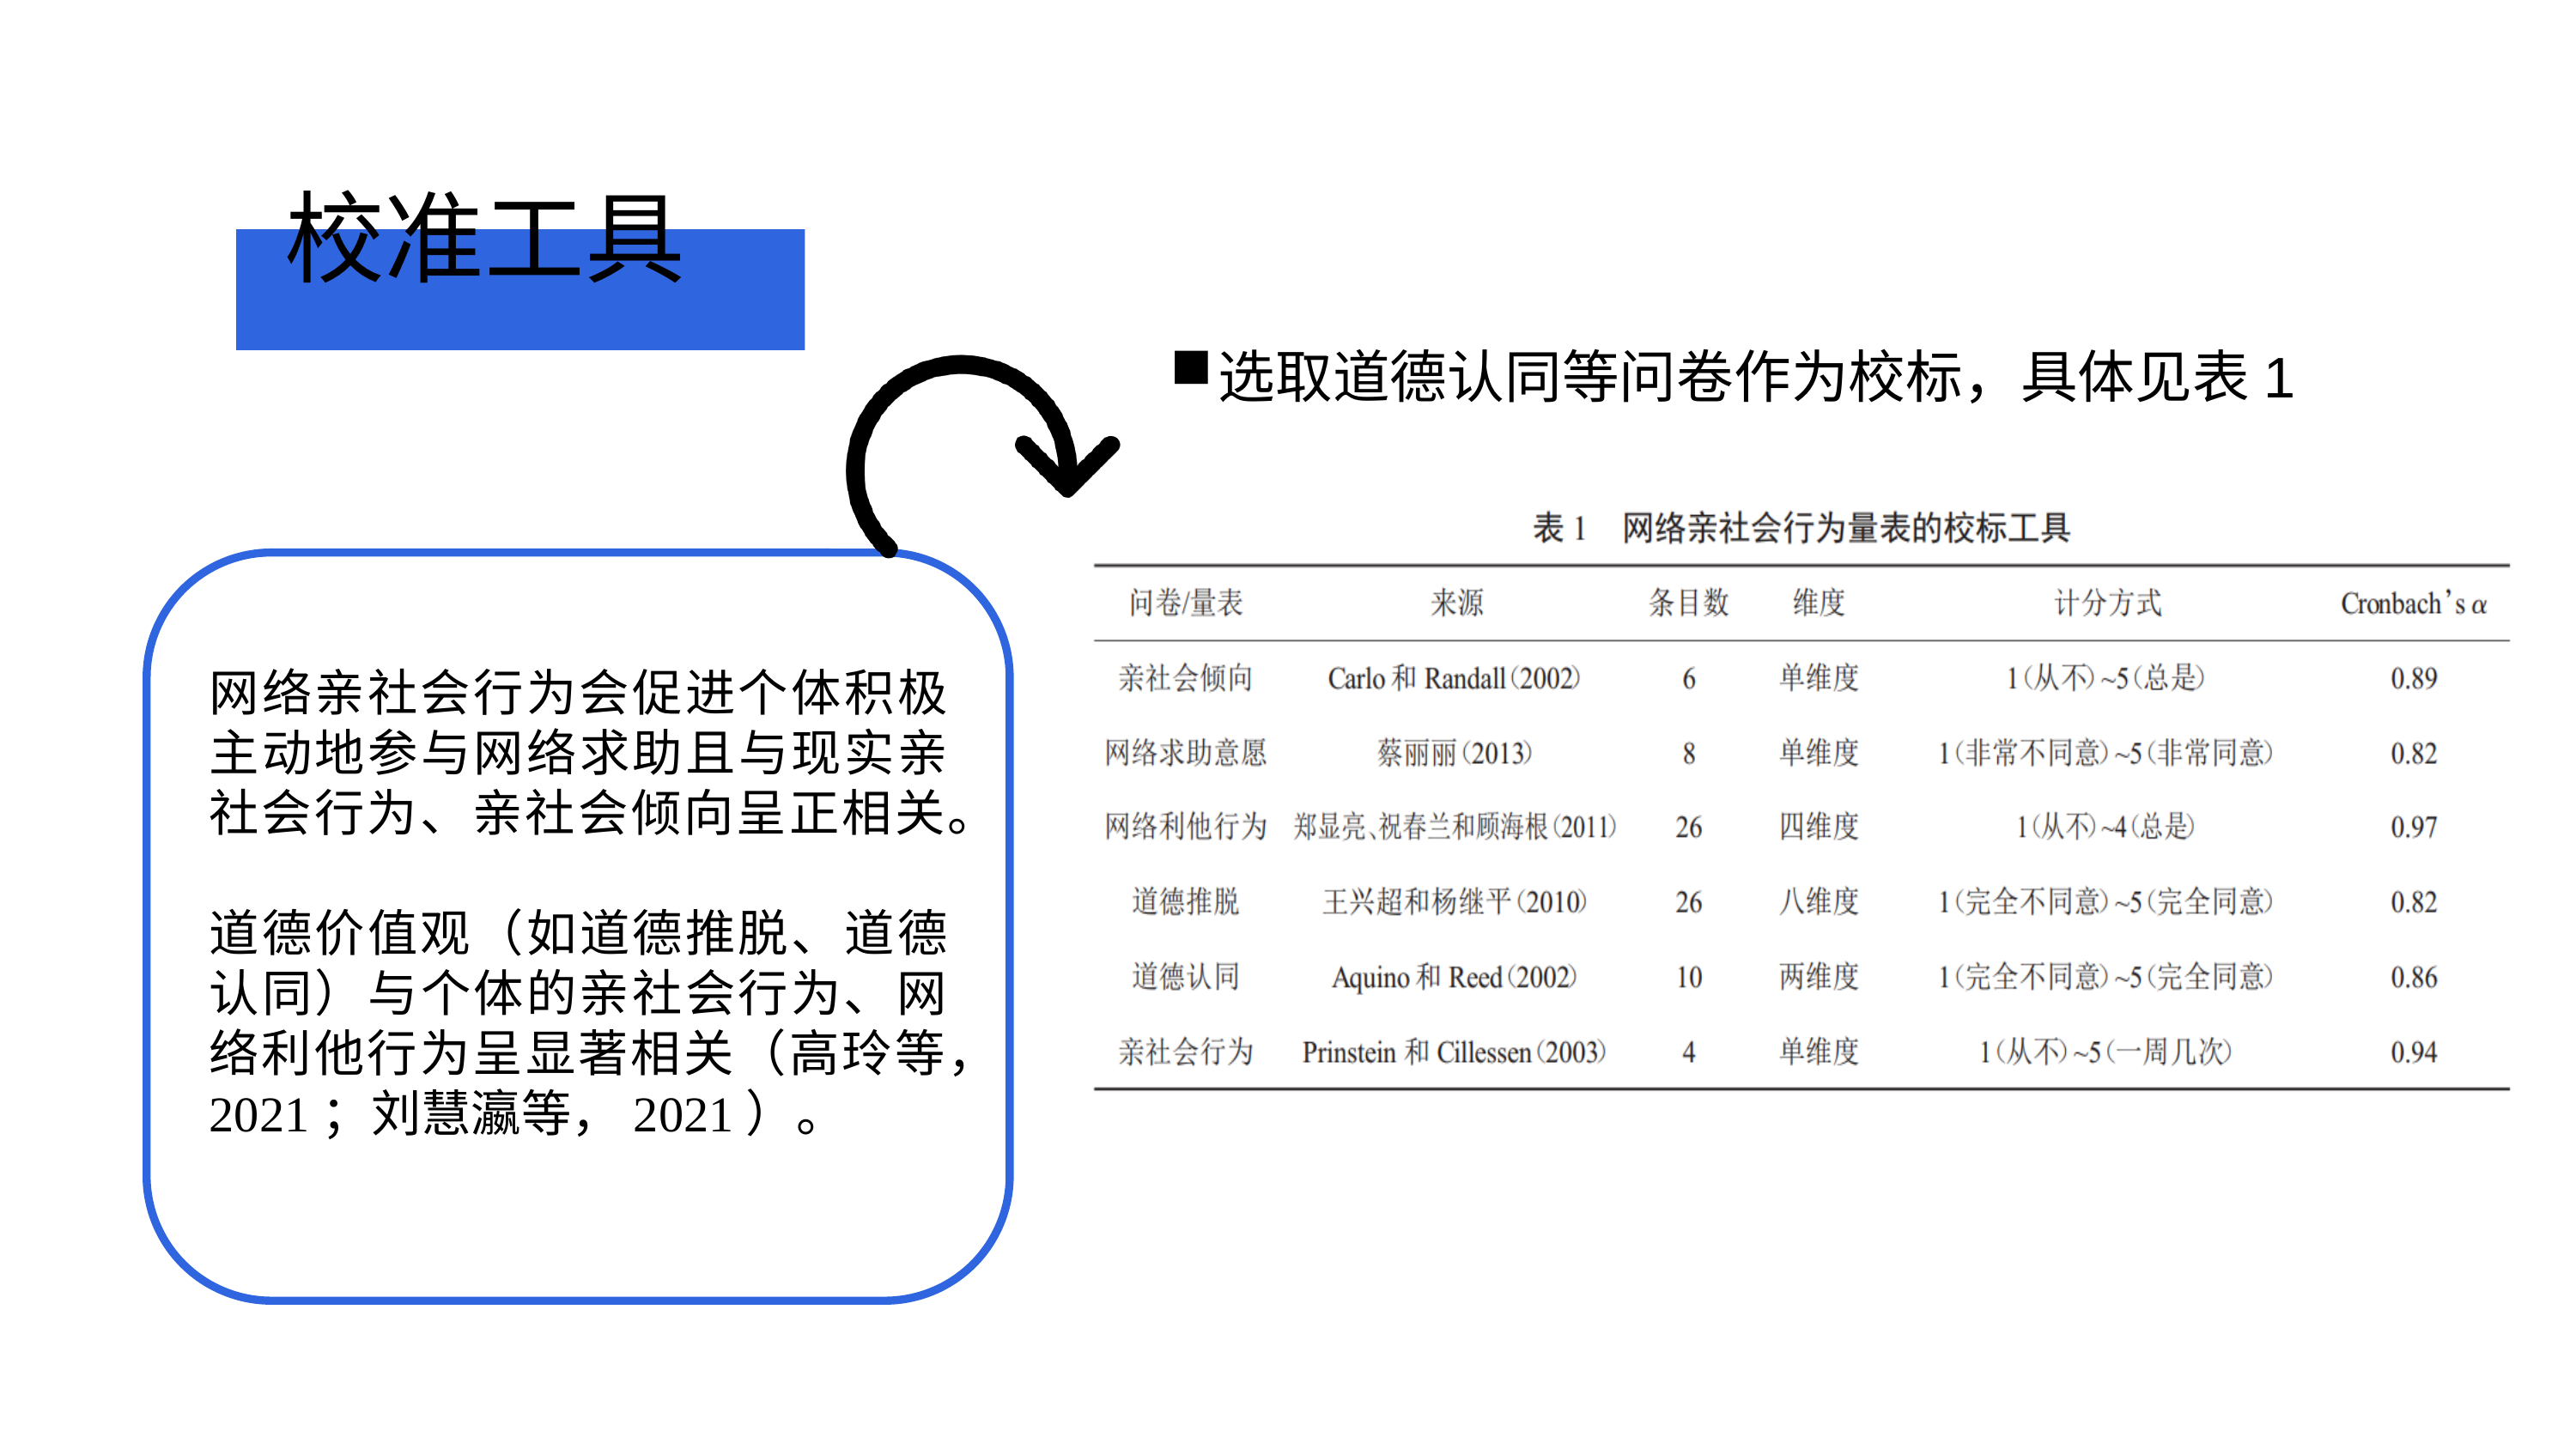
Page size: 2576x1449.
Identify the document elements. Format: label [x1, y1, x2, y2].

text_box [146, 552, 1011, 1301]
text_box [835, 306, 2555, 1104]
text_box [235, 173, 805, 351]
